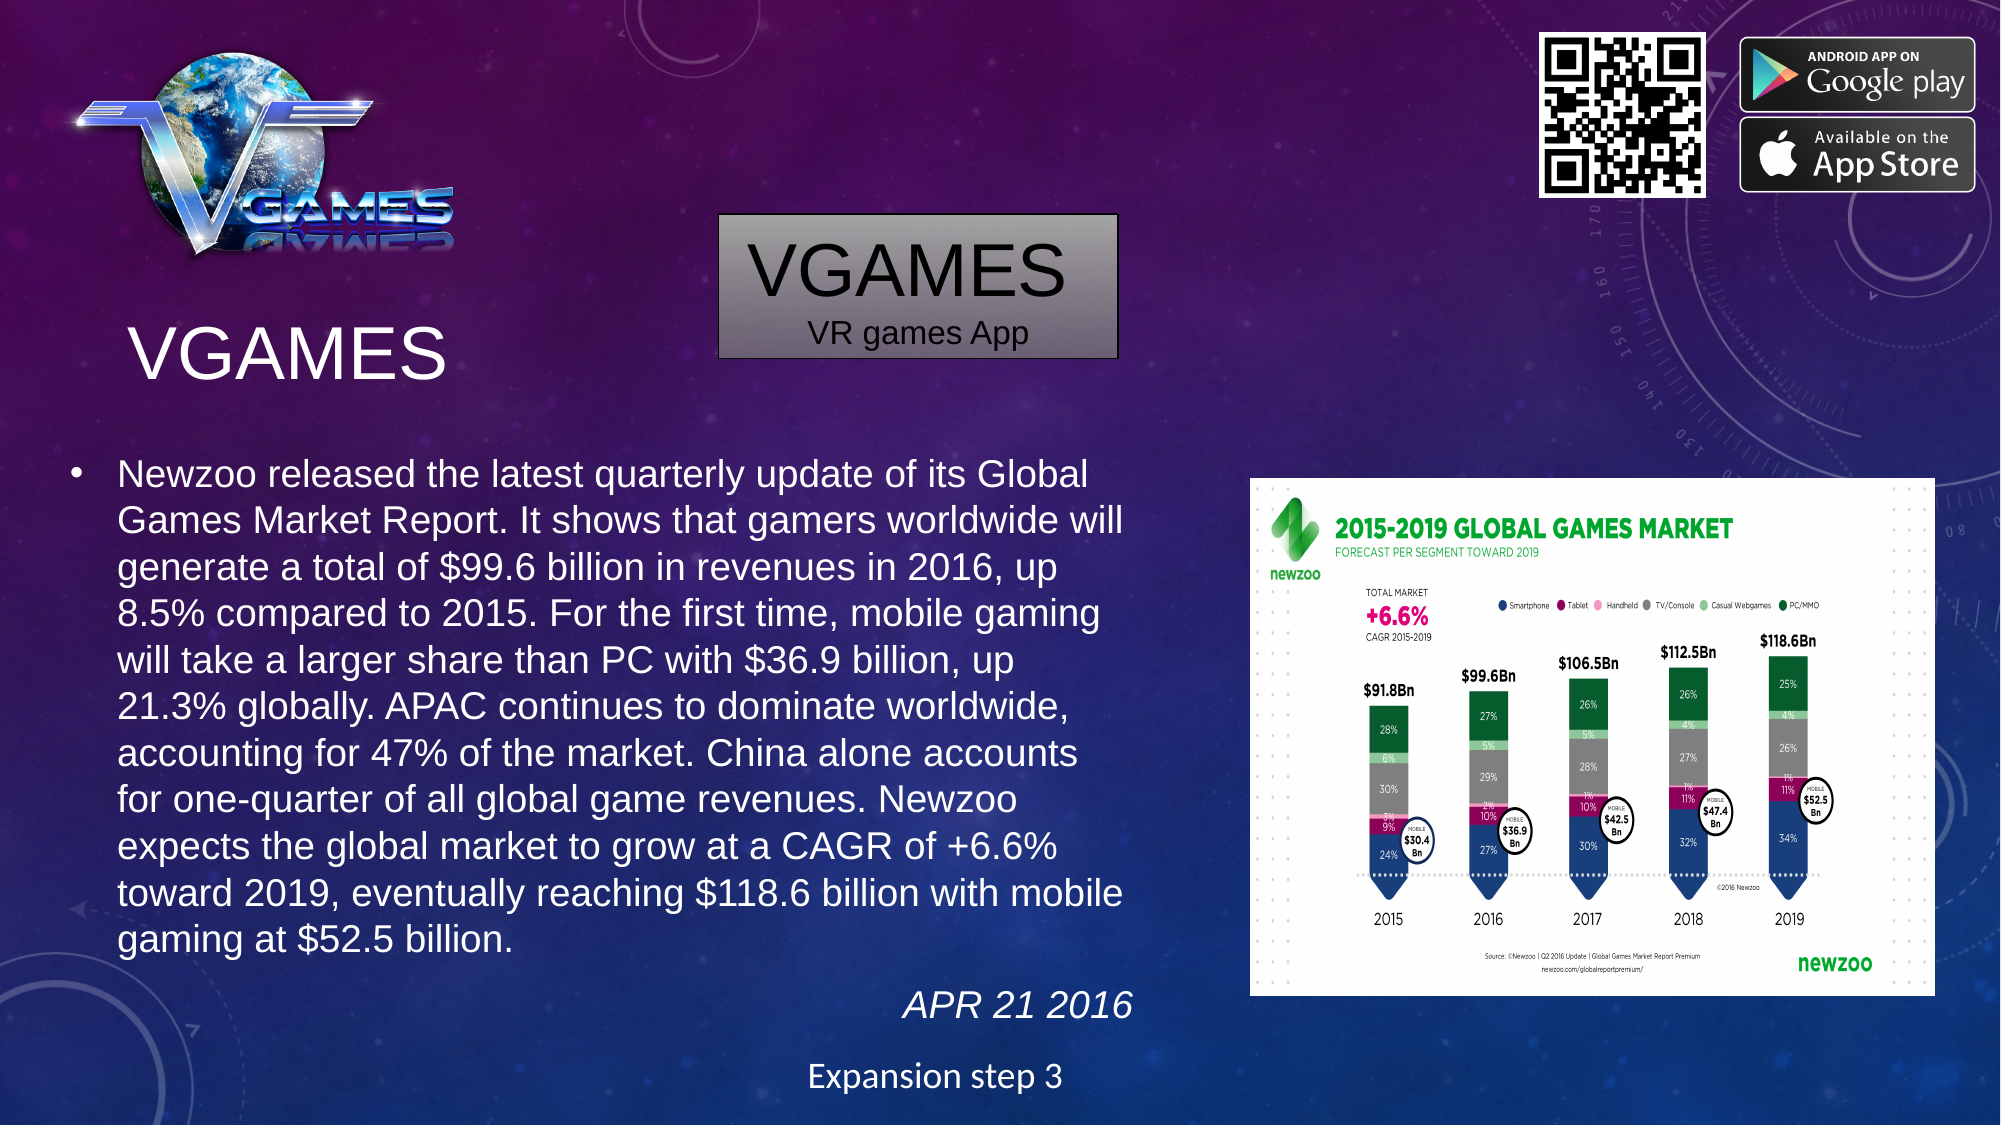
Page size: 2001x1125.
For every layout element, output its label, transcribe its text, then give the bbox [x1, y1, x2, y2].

text_box VGAMES VR games App [718, 213, 1119, 359]
text_box VGAMES [112, 296, 1313, 402]
list Newzoo released the latest quarterly update of its Global Games Market Report. It shows that gamers worldwide will generate a total of $99.6 billion in revenues in 2016, up 8.5% compared to 2015. For the first time, mobile gaming will take a larger share than PC with $36.9 billion, up 21.3% globally. APAC continues to dominate worldwide, accounting for 47% of the market. China alone accounts for one-quarter of all global game revenues. Newzoo expects the global market to grow at a CAGR of +6.6% toward 2019, eventually reaching $118.6 billion with mobile gaming at $52.5 billion. APR 21 2016 [54, 438, 1149, 1037]
text_box Expansion step 3 [792, 1043, 1079, 1104]
picture [0, 0, 2001, 1125]
